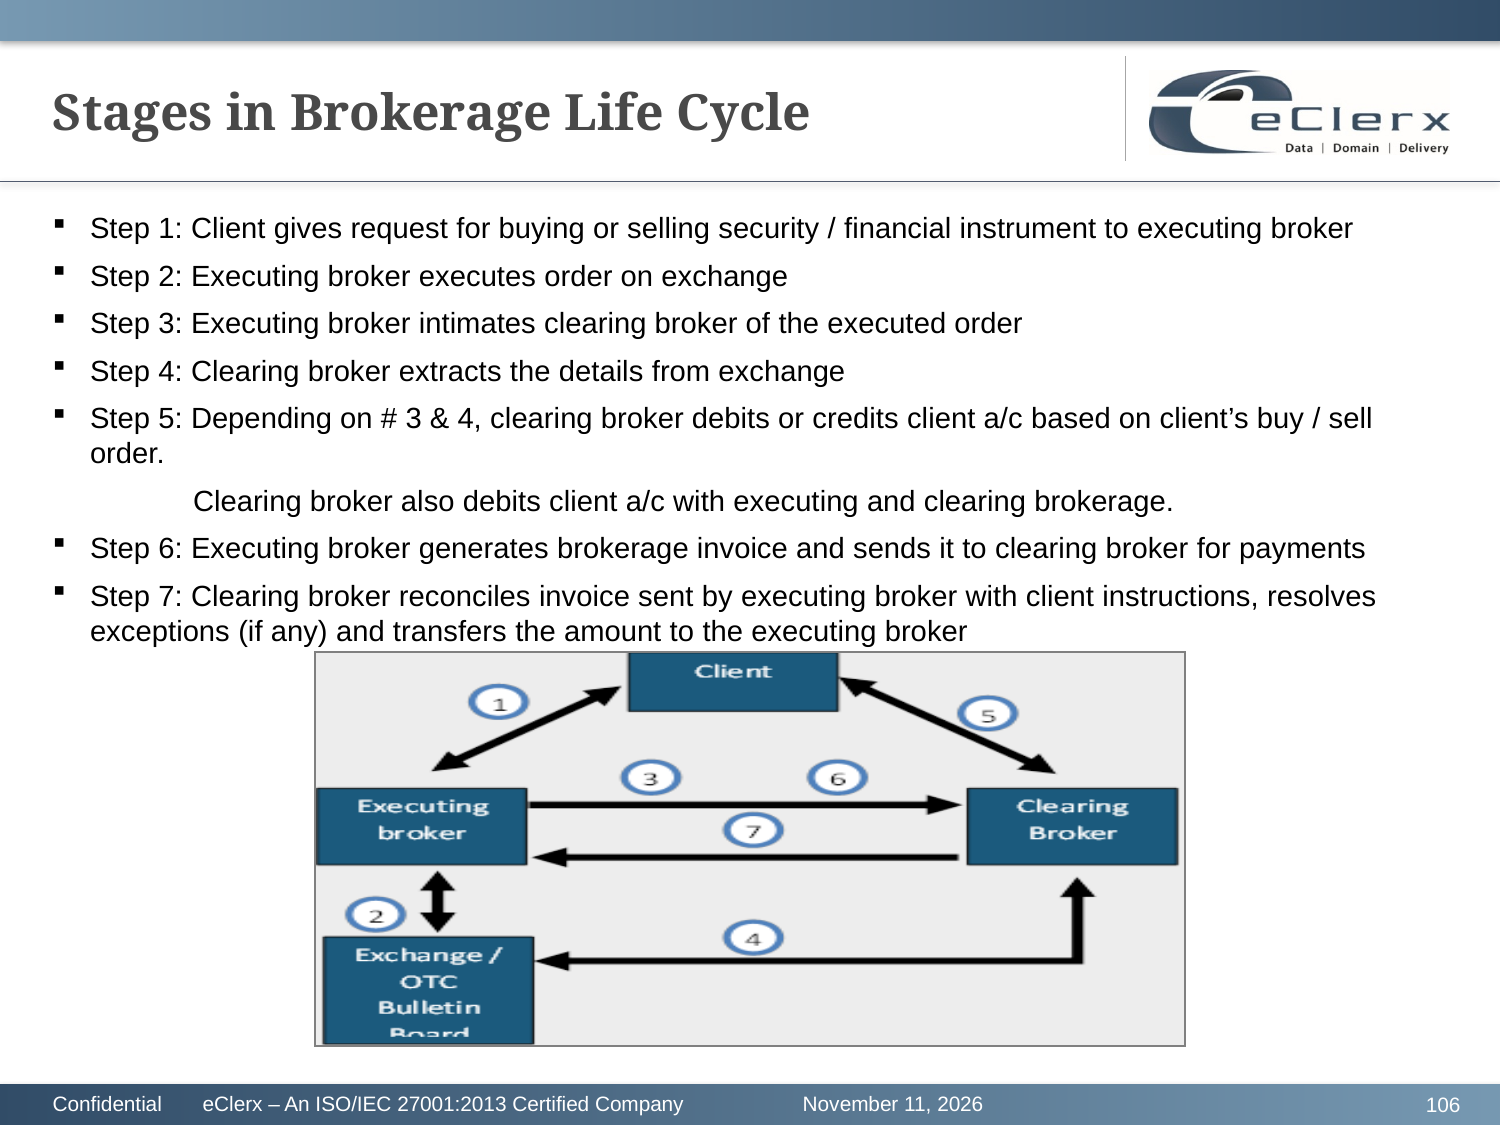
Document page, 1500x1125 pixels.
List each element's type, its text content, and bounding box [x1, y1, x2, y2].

list Step 1: Client gives request for buying or selling security / financial instrument to executing broker Step 2: Executing broker executes order on exchange Step 3: Executing broker intimates clearing broker of the executed order Step 4: Clearing broker extracts the details from exchange Step 5: Depending on # 3 & 4, clearing broker debits or credits client a/c based on client’s buy / sell order. Clearing broker also debits client a/c with executing and clearing brokerage. Step 6: Executing broker generates brokerage invoice and sends it to clearing broker for payments Step 7: Clearing broker reconciles invoice sent by executing broker with client instructions, resolves exceptions (if any) and transfers the amount to the executing broker [37, 202, 1463, 1043]
picture [315, 652, 1185, 1046]
picture [1149, 70, 1450, 155]
title Stages in Brokerage Life Cycle [37, 45, 1086, 176]
